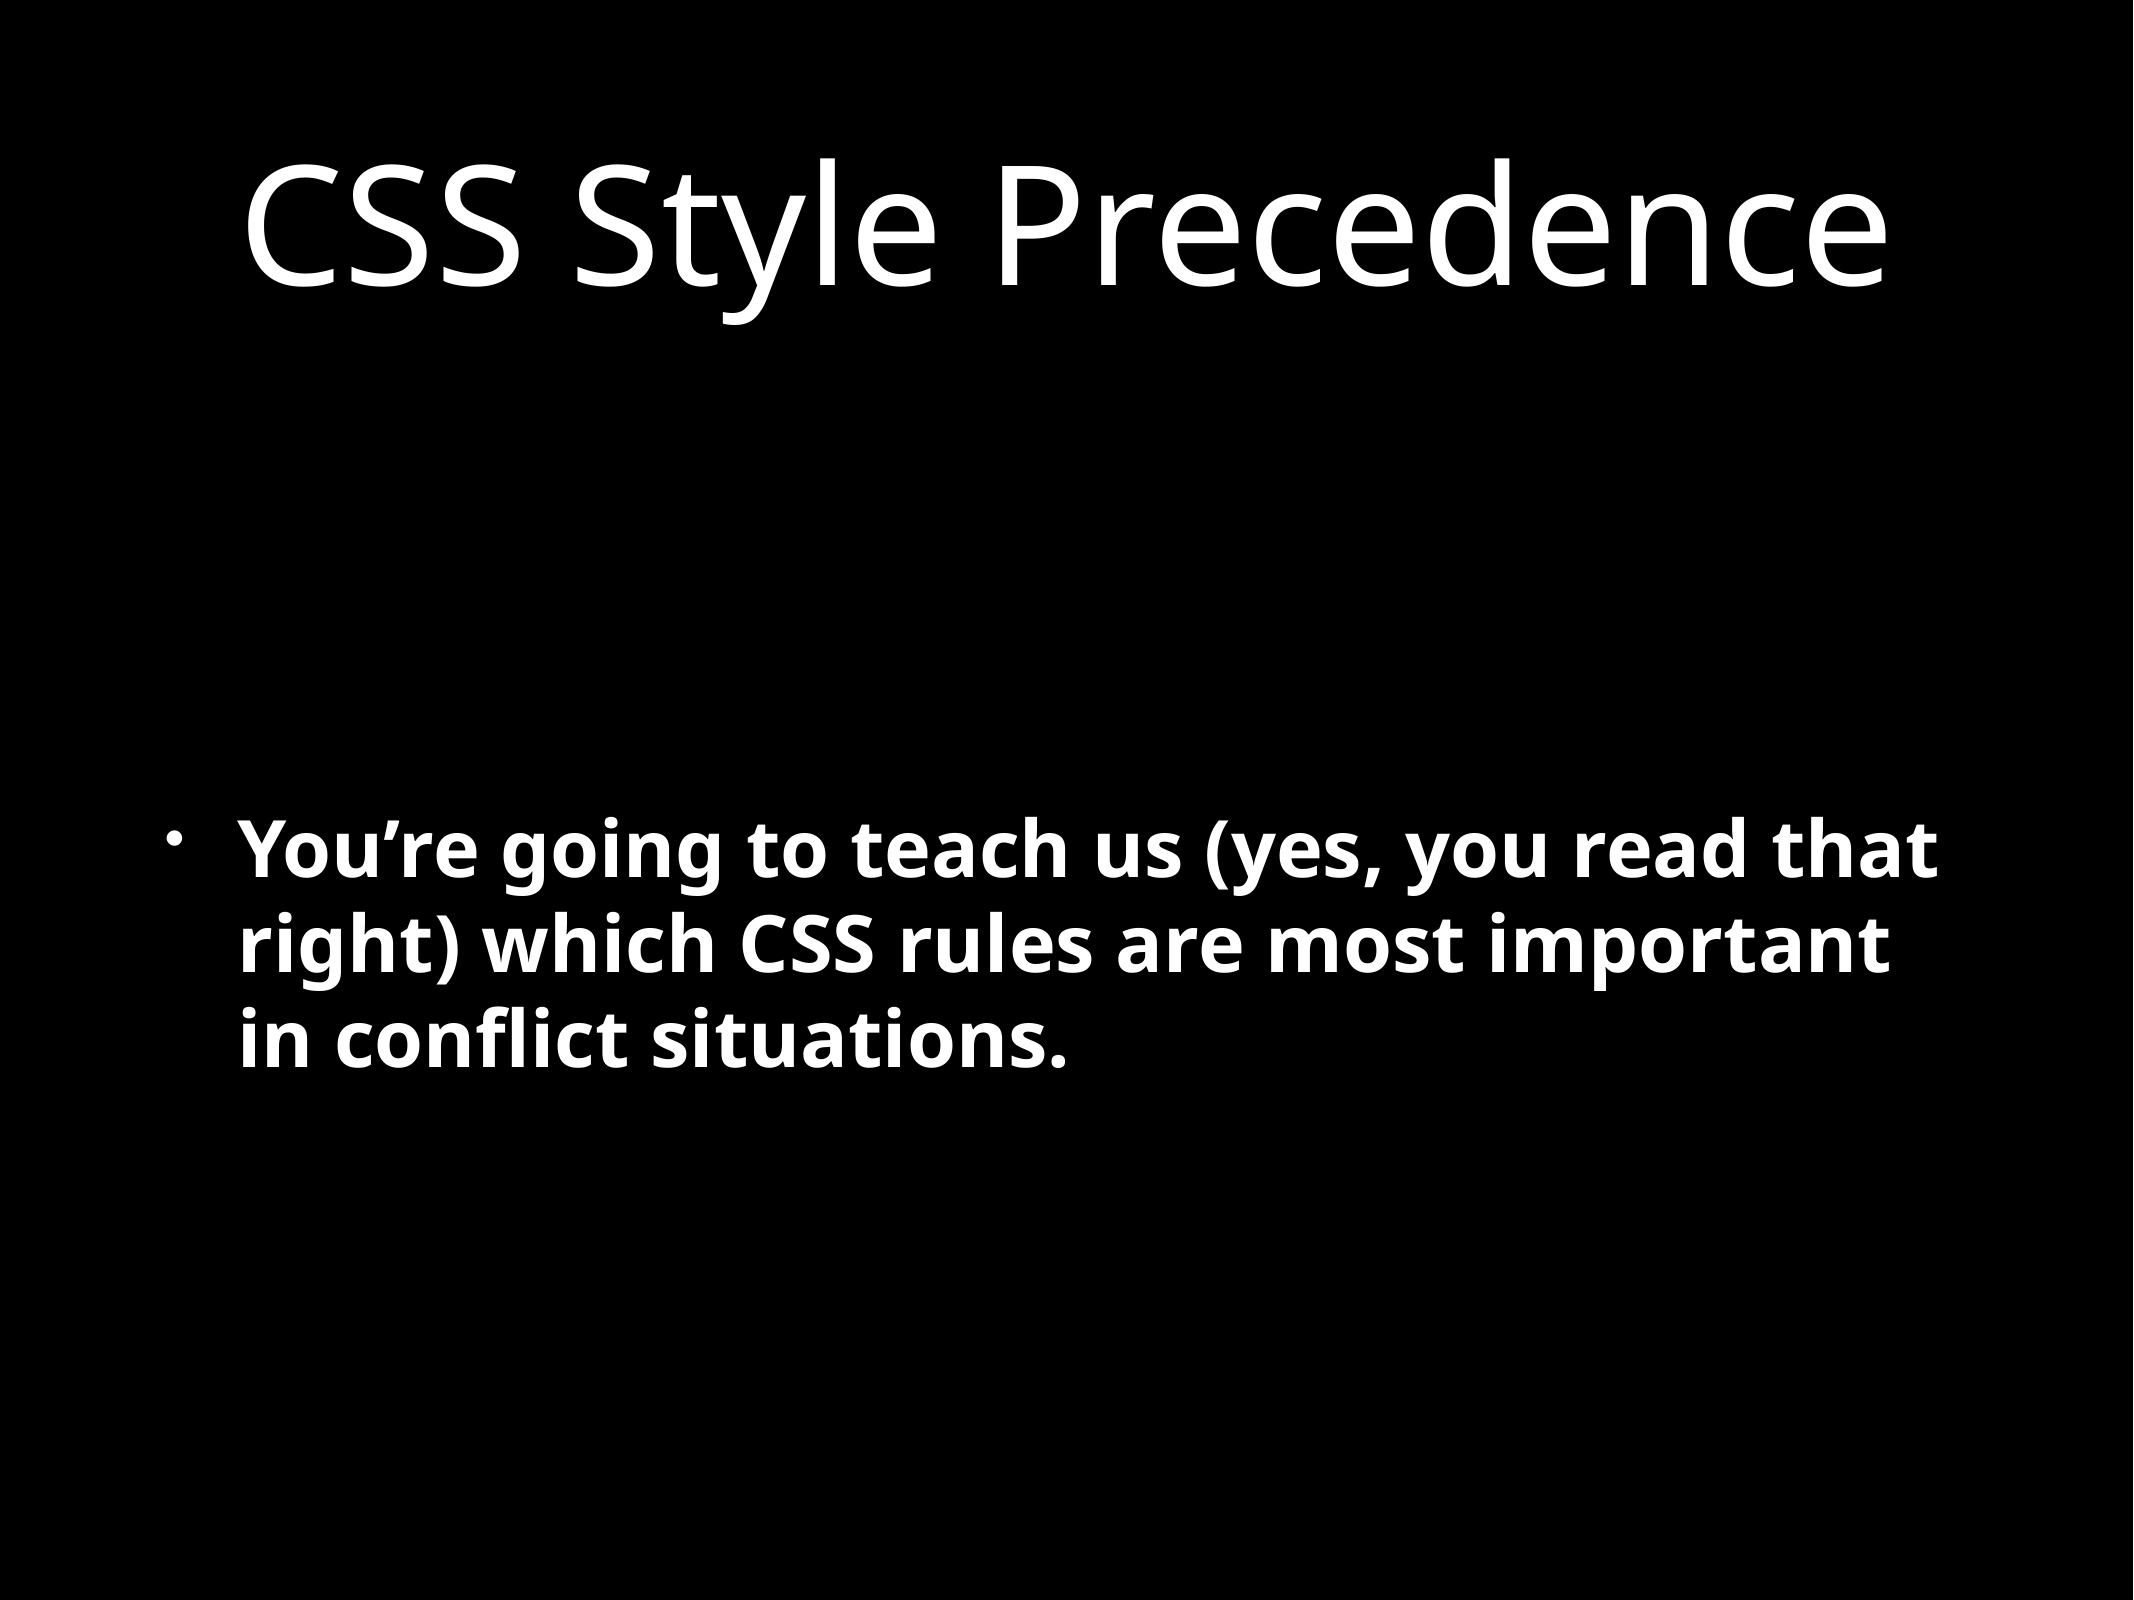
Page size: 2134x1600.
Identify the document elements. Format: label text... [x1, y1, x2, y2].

list You’re going to teach us (yes, you read that right) which CSS rules are most important in conflict situations. [155, 424, 1978, 1457]
title CSS Style Precedence [155, 41, 1978, 397]
